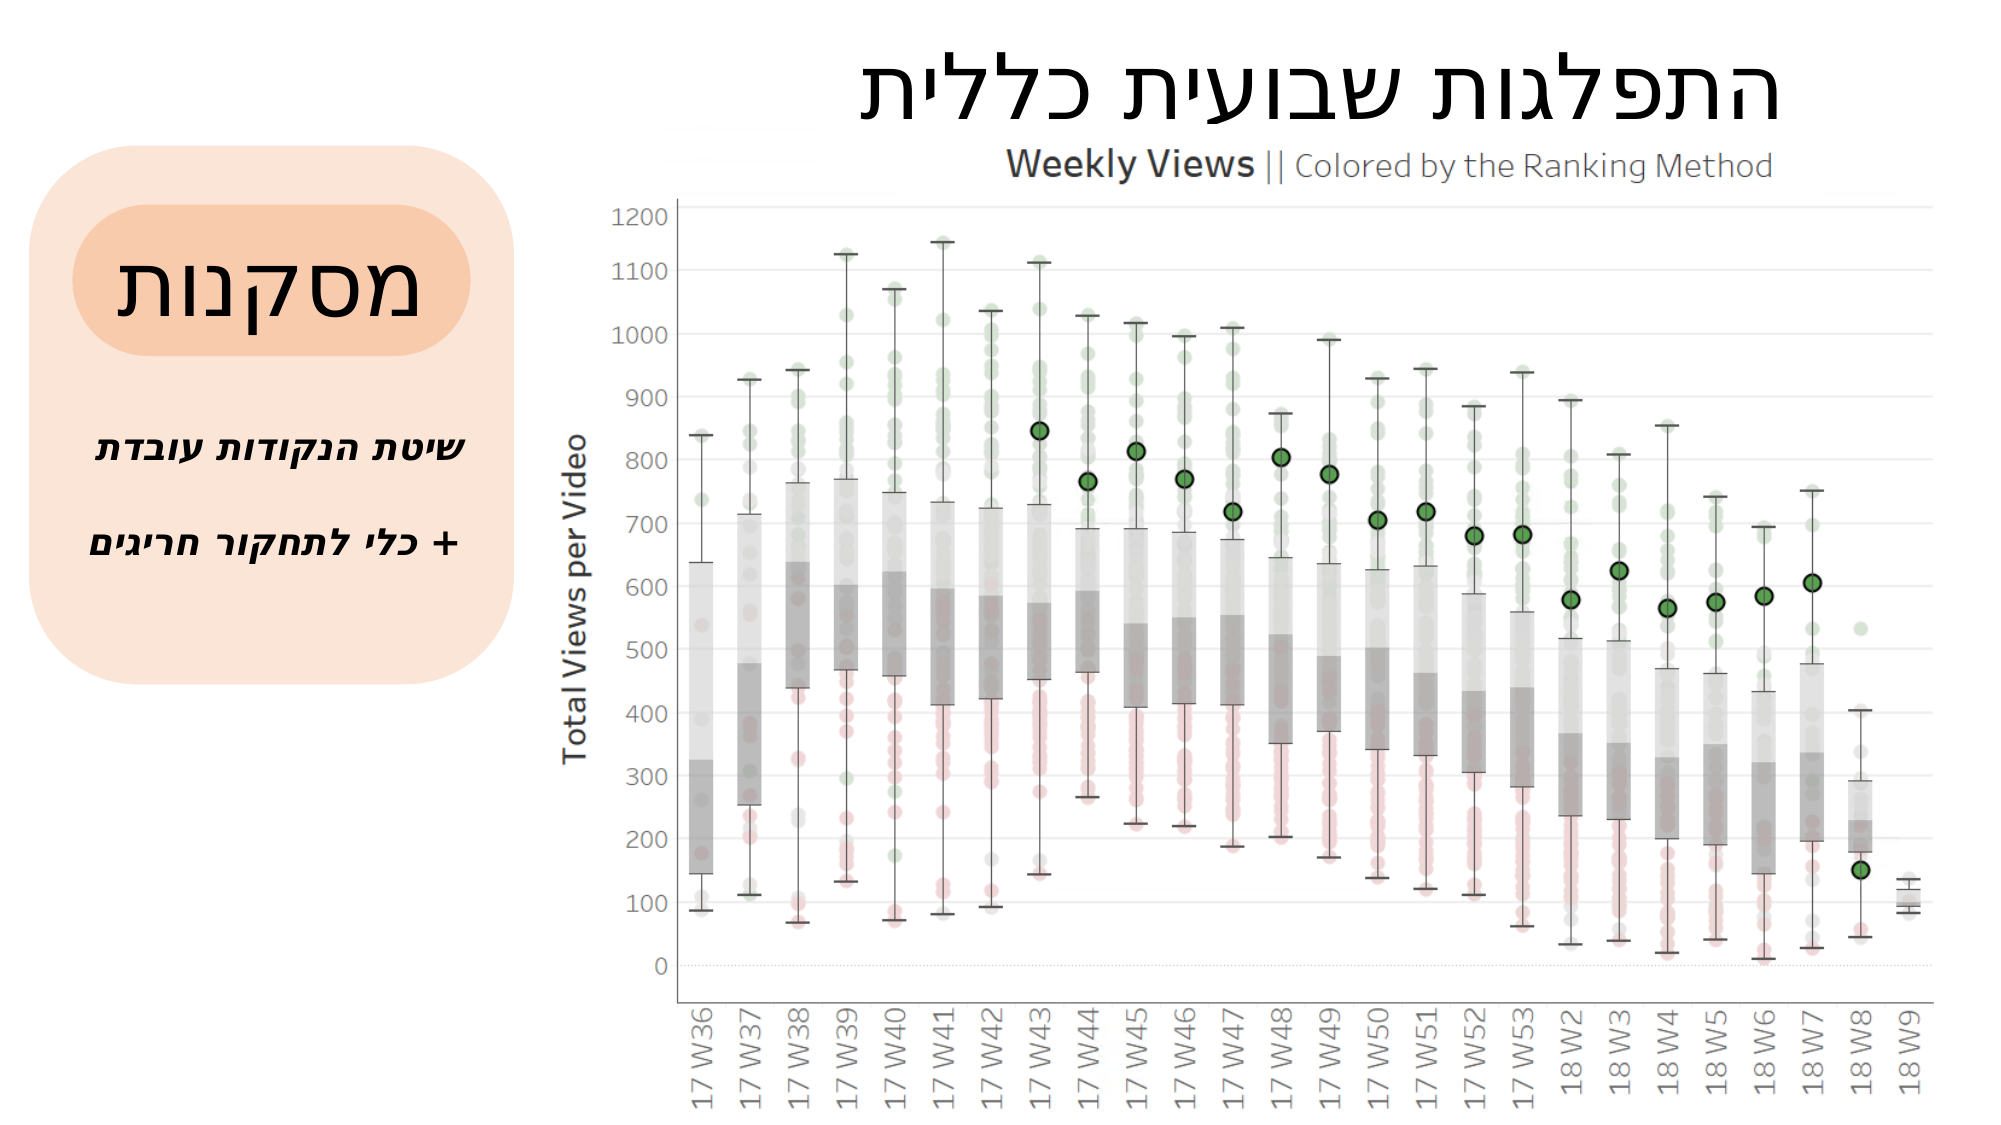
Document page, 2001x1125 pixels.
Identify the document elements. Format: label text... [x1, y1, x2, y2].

title התפלגות שבועית כללית [841, 0, 1802, 124]
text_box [29, 145, 514, 685]
picture [543, 124, 1940, 1118]
